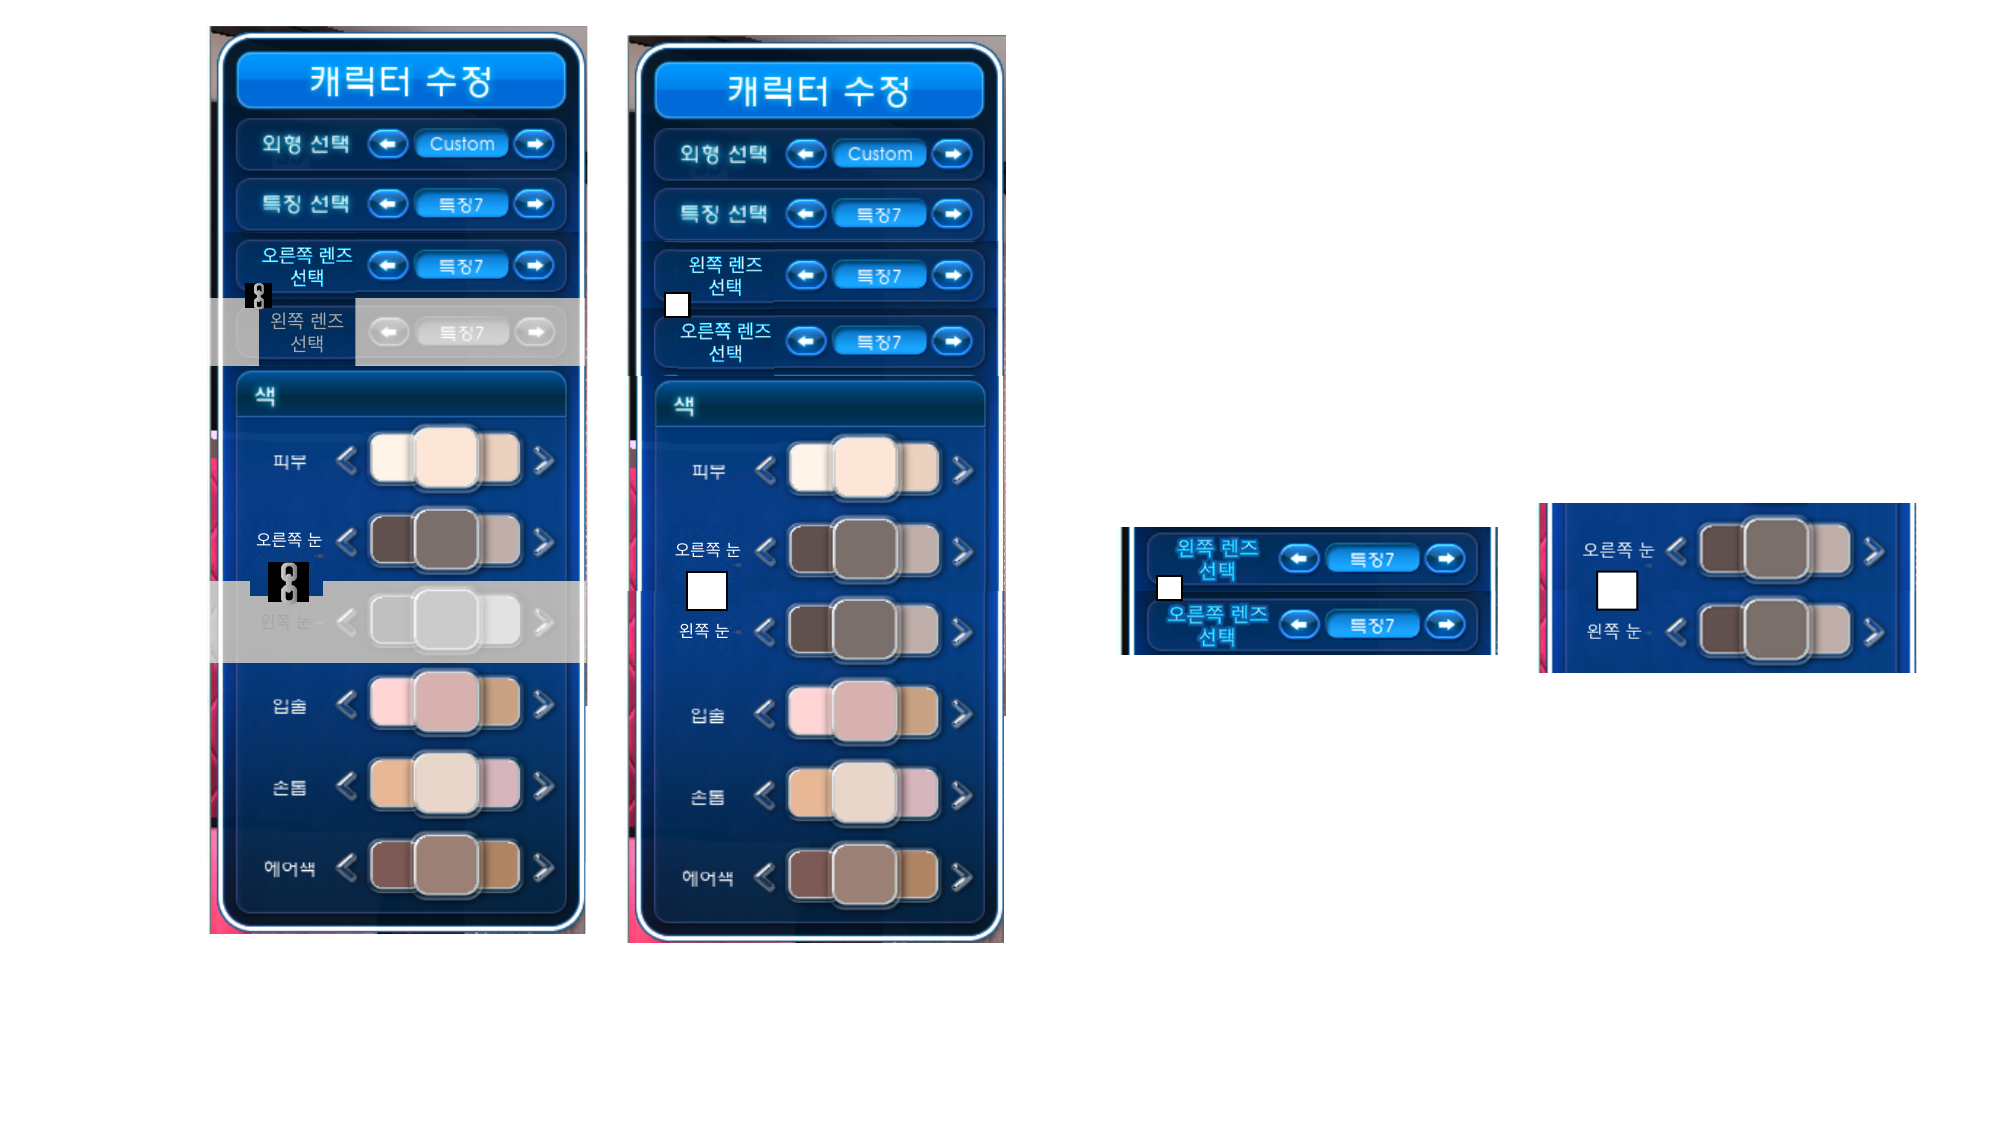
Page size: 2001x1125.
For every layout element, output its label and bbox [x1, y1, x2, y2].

picture [1117, 527, 1499, 655]
text_box [625, 35, 1006, 943]
picture [1536, 503, 1917, 673]
text_box [207, 26, 588, 934]
